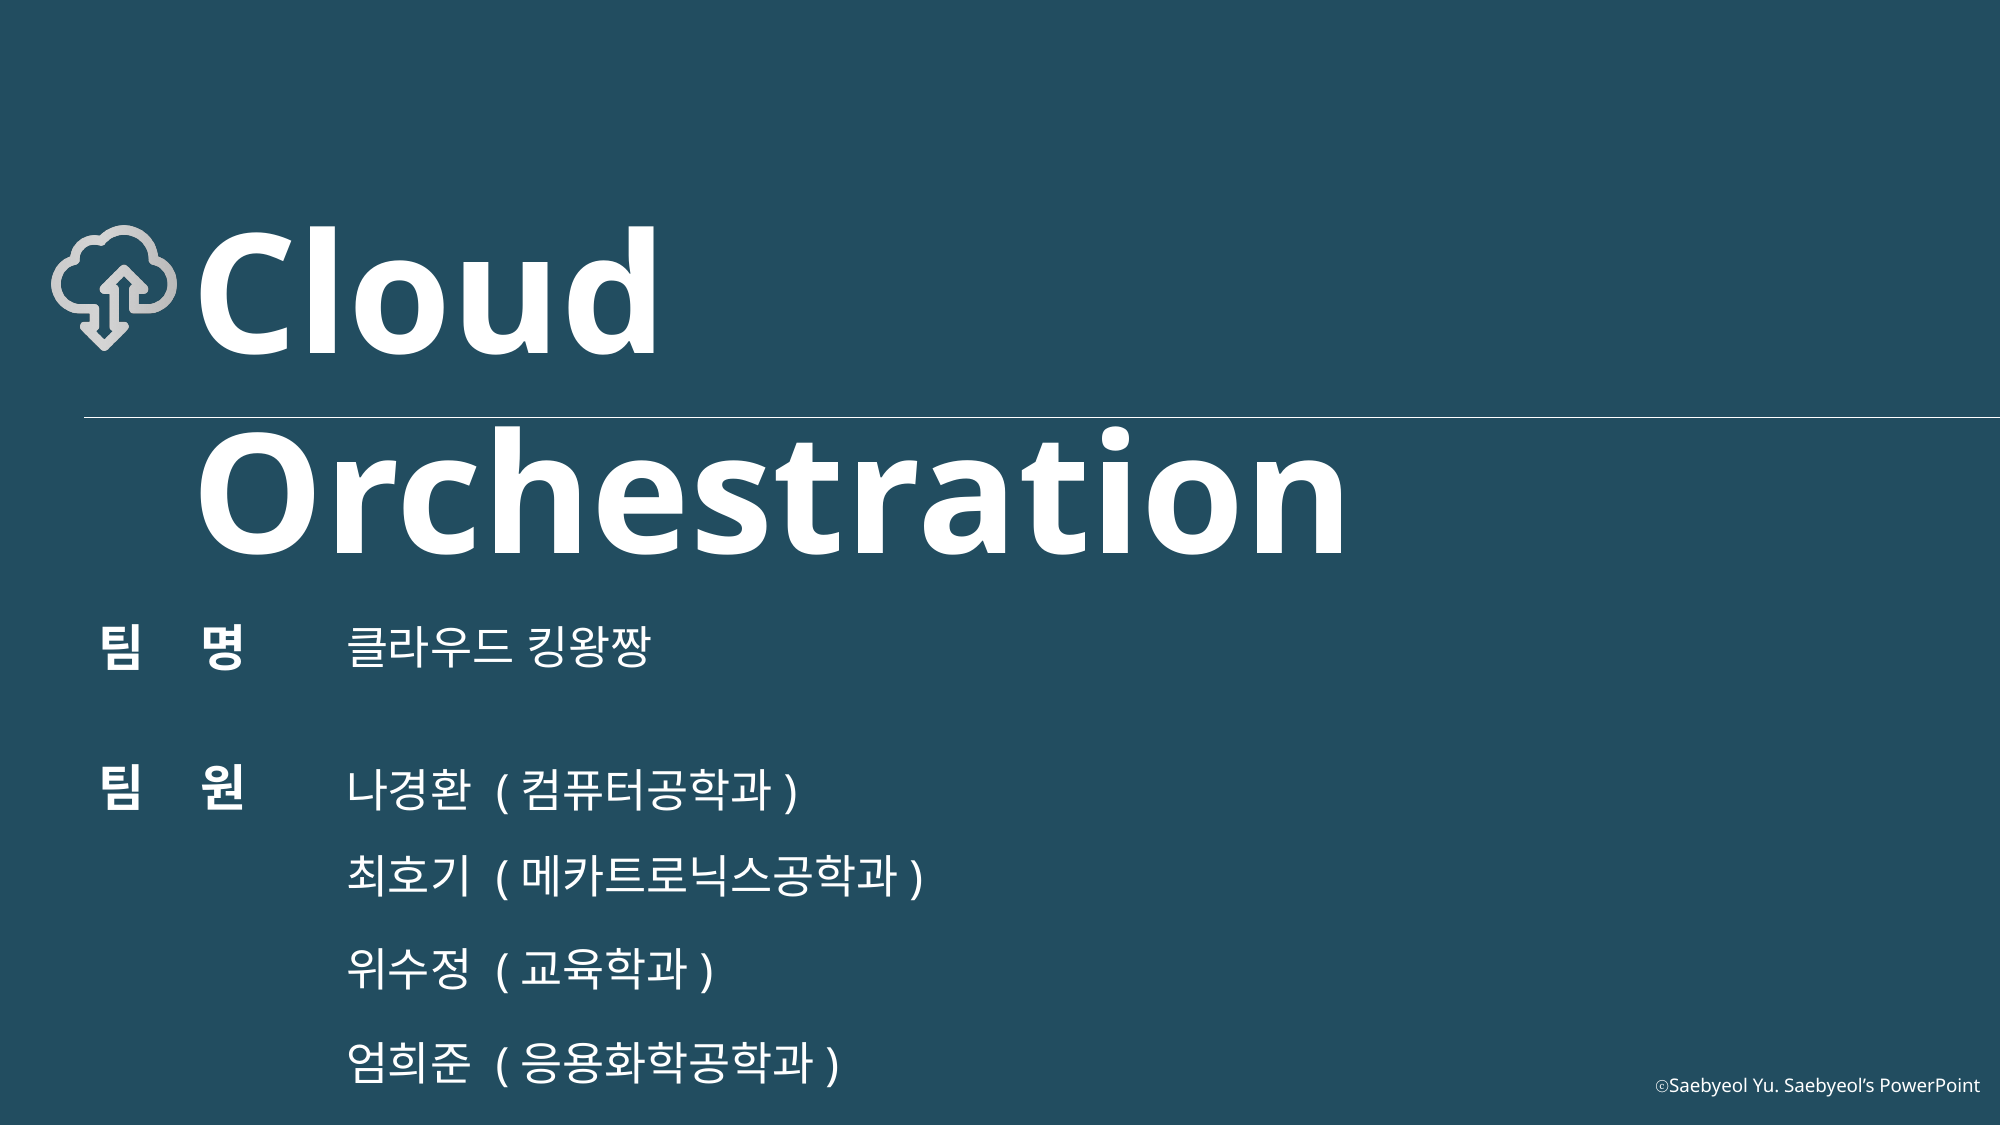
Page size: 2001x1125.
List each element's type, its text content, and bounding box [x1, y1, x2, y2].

text_box 최호기 (메카트로닉스공학과) [331, 840, 1208, 911]
text_box 엄희준 (응용화학공학과) [331, 1026, 925, 1097]
picture [51, 225, 177, 351]
text_box Cloud Orchestration [176, 418, 1673, 594]
text_box 팀 명 [84, 608, 403, 684]
text_box 팀 원 [84, 749, 403, 825]
text_box 클라우드 킹왕짱 [331, 611, 925, 681]
text_box 위수정 (교육학과) [331, 933, 878, 1004]
text_box Cloud Orchestration [176, 179, 1673, 417]
text_box 나경환 (컴퓨터공학과) [331, 754, 878, 825]
